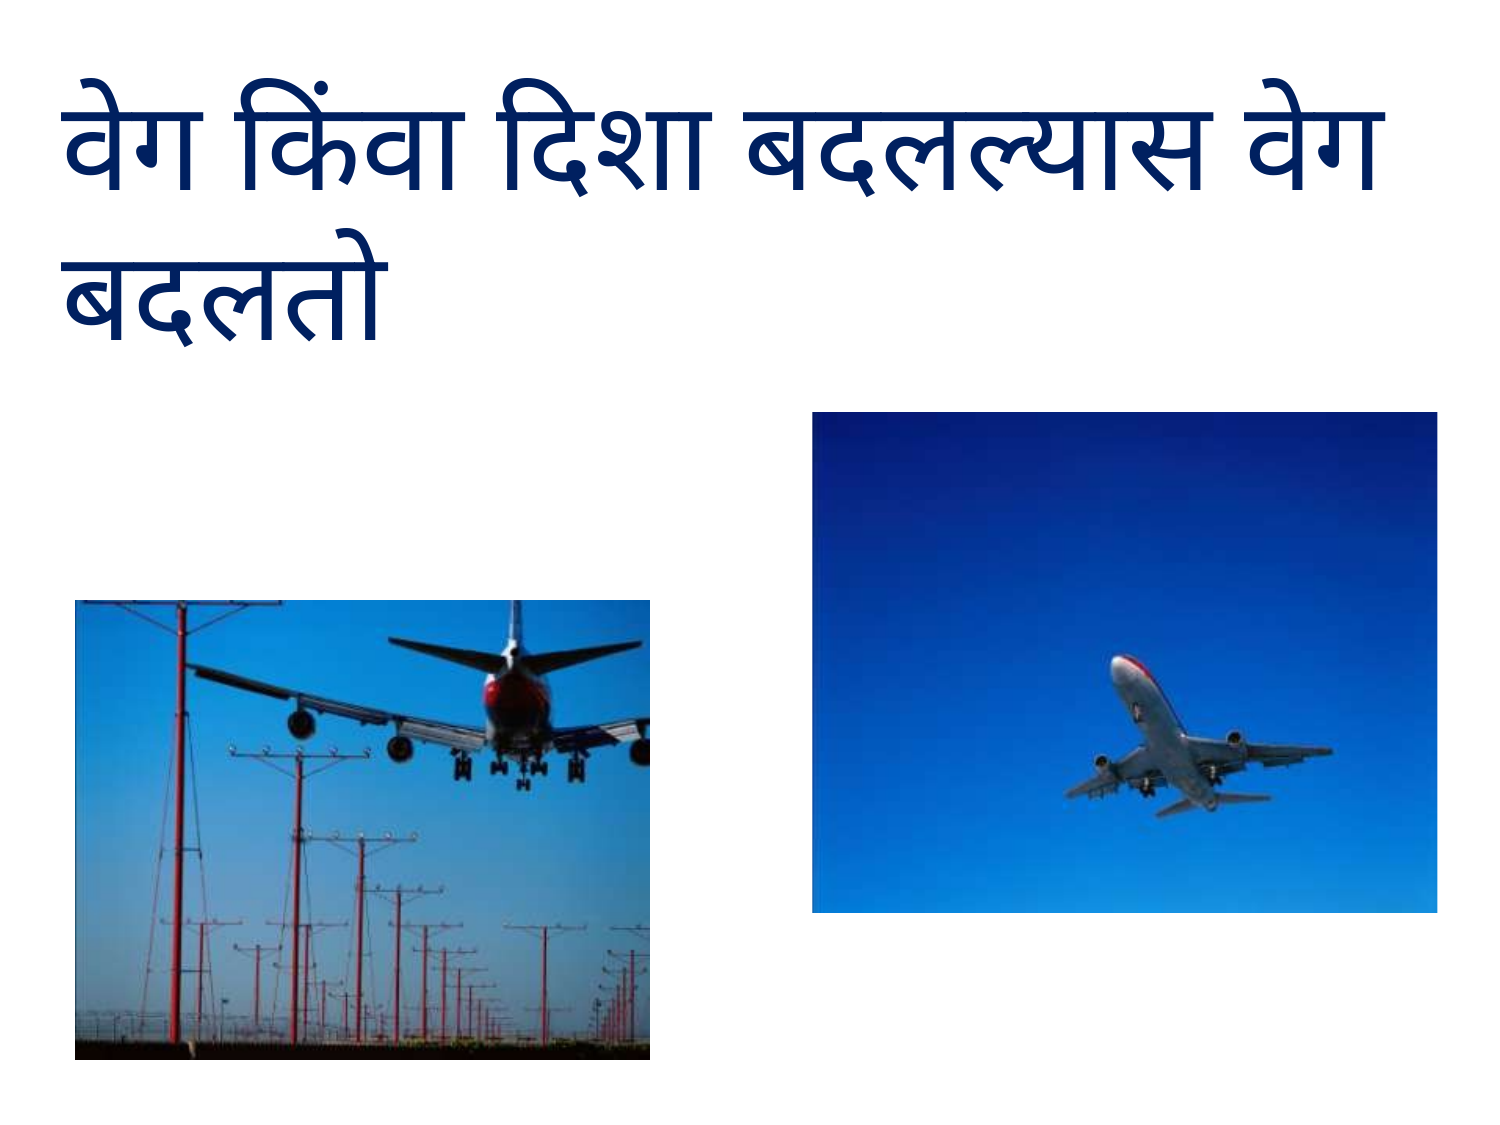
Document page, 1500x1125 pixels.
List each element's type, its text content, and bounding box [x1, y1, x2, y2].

text_box [75, 600, 650, 1060]
text_box वेग किंवा दिशा बदलल्यास वेग बदलतो [46, 58, 1407, 374]
text_box [812, 412, 1438, 913]
